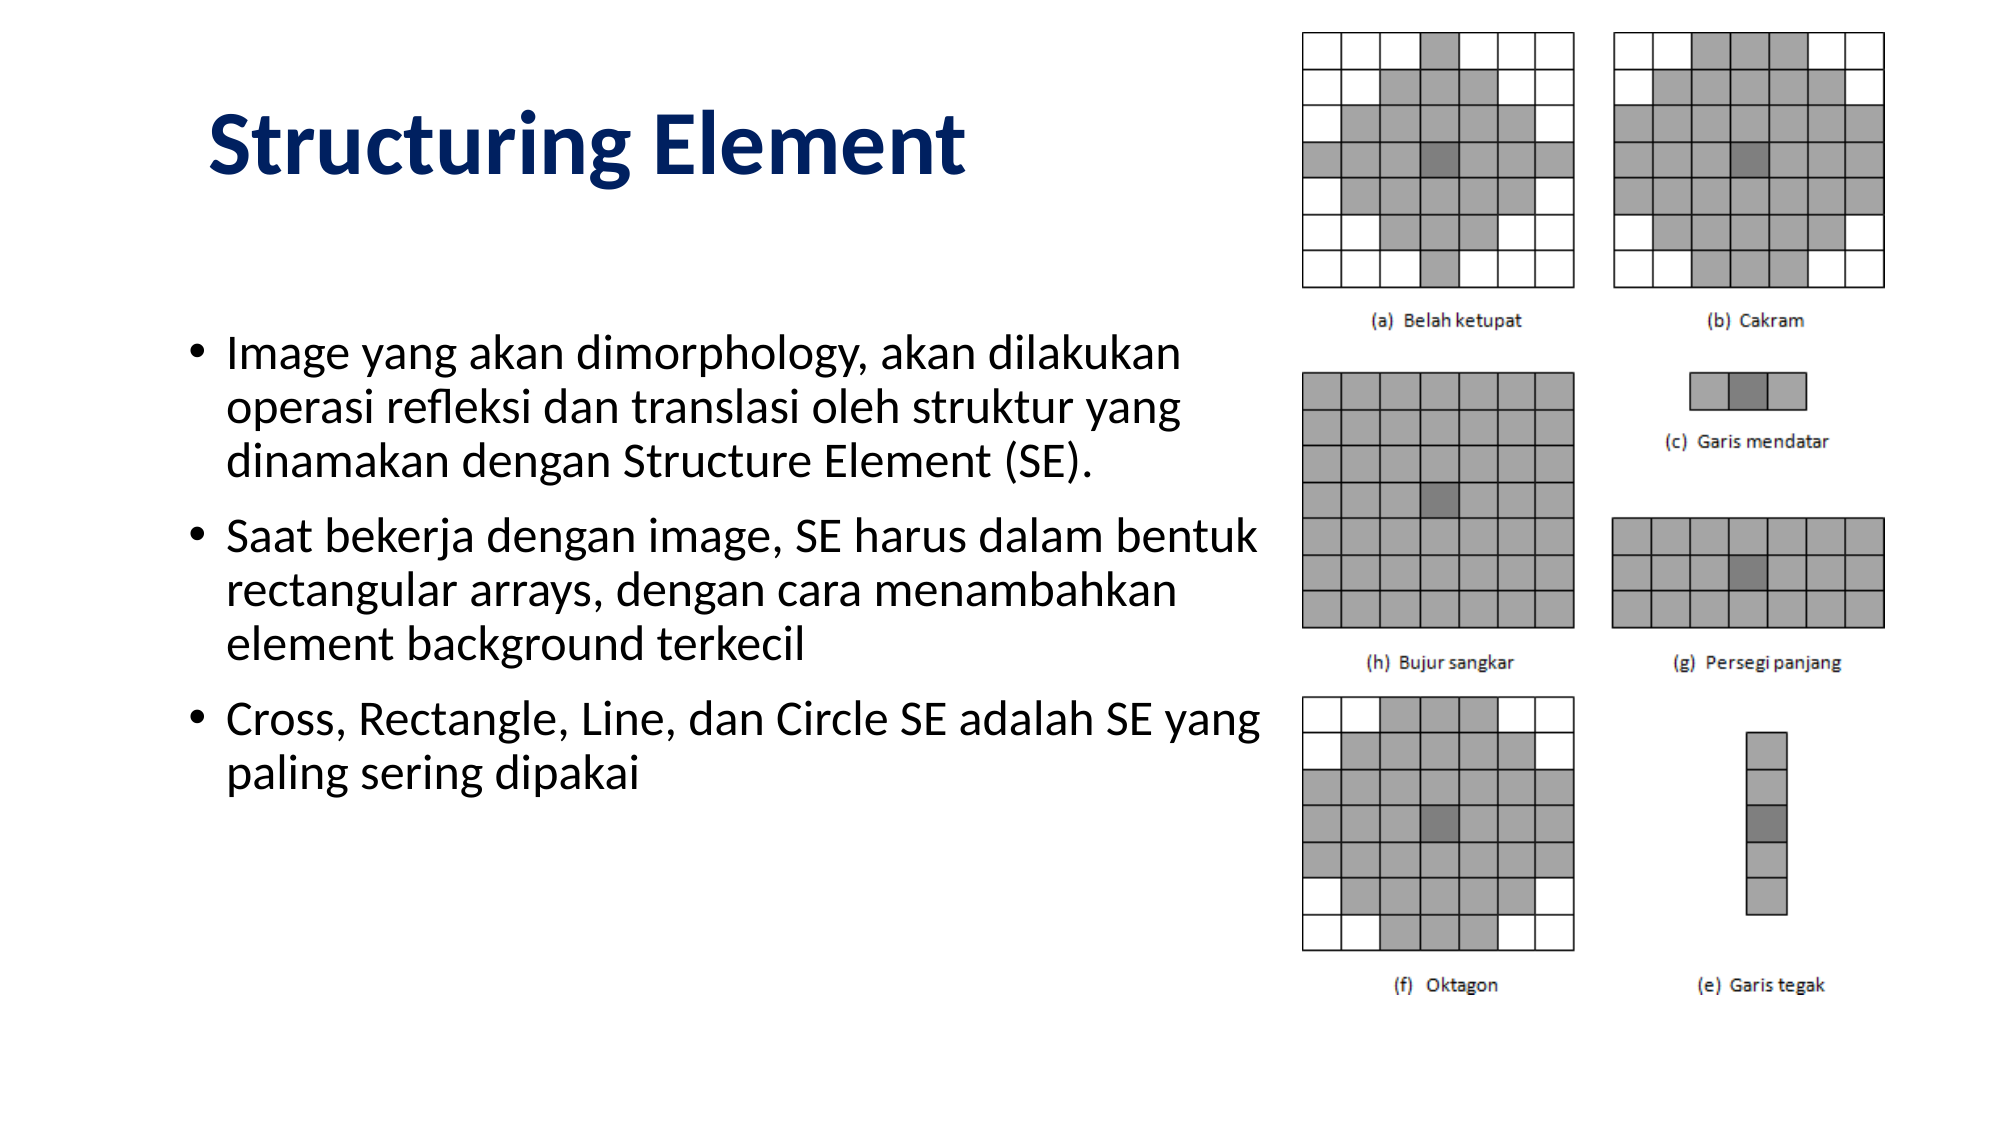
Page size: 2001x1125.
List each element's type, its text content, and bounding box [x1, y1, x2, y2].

picture [1302, 32, 1885, 995]
list Image yang akan dimorphology, akan dilakukan operasi refleksi dan translasi oleh struktur yang dinamakan dengan Structure Element (SE). Saat bekerja dengan image, SE harus dalam bentuk rectangular arrays, dengan cara menambahkan element background terkecil Cross, Rectangle, Line, dan Circle SE adalah SE yang paling sering dipakai [173, 319, 1303, 1044]
title Structuring Element [193, 32, 1302, 258]
